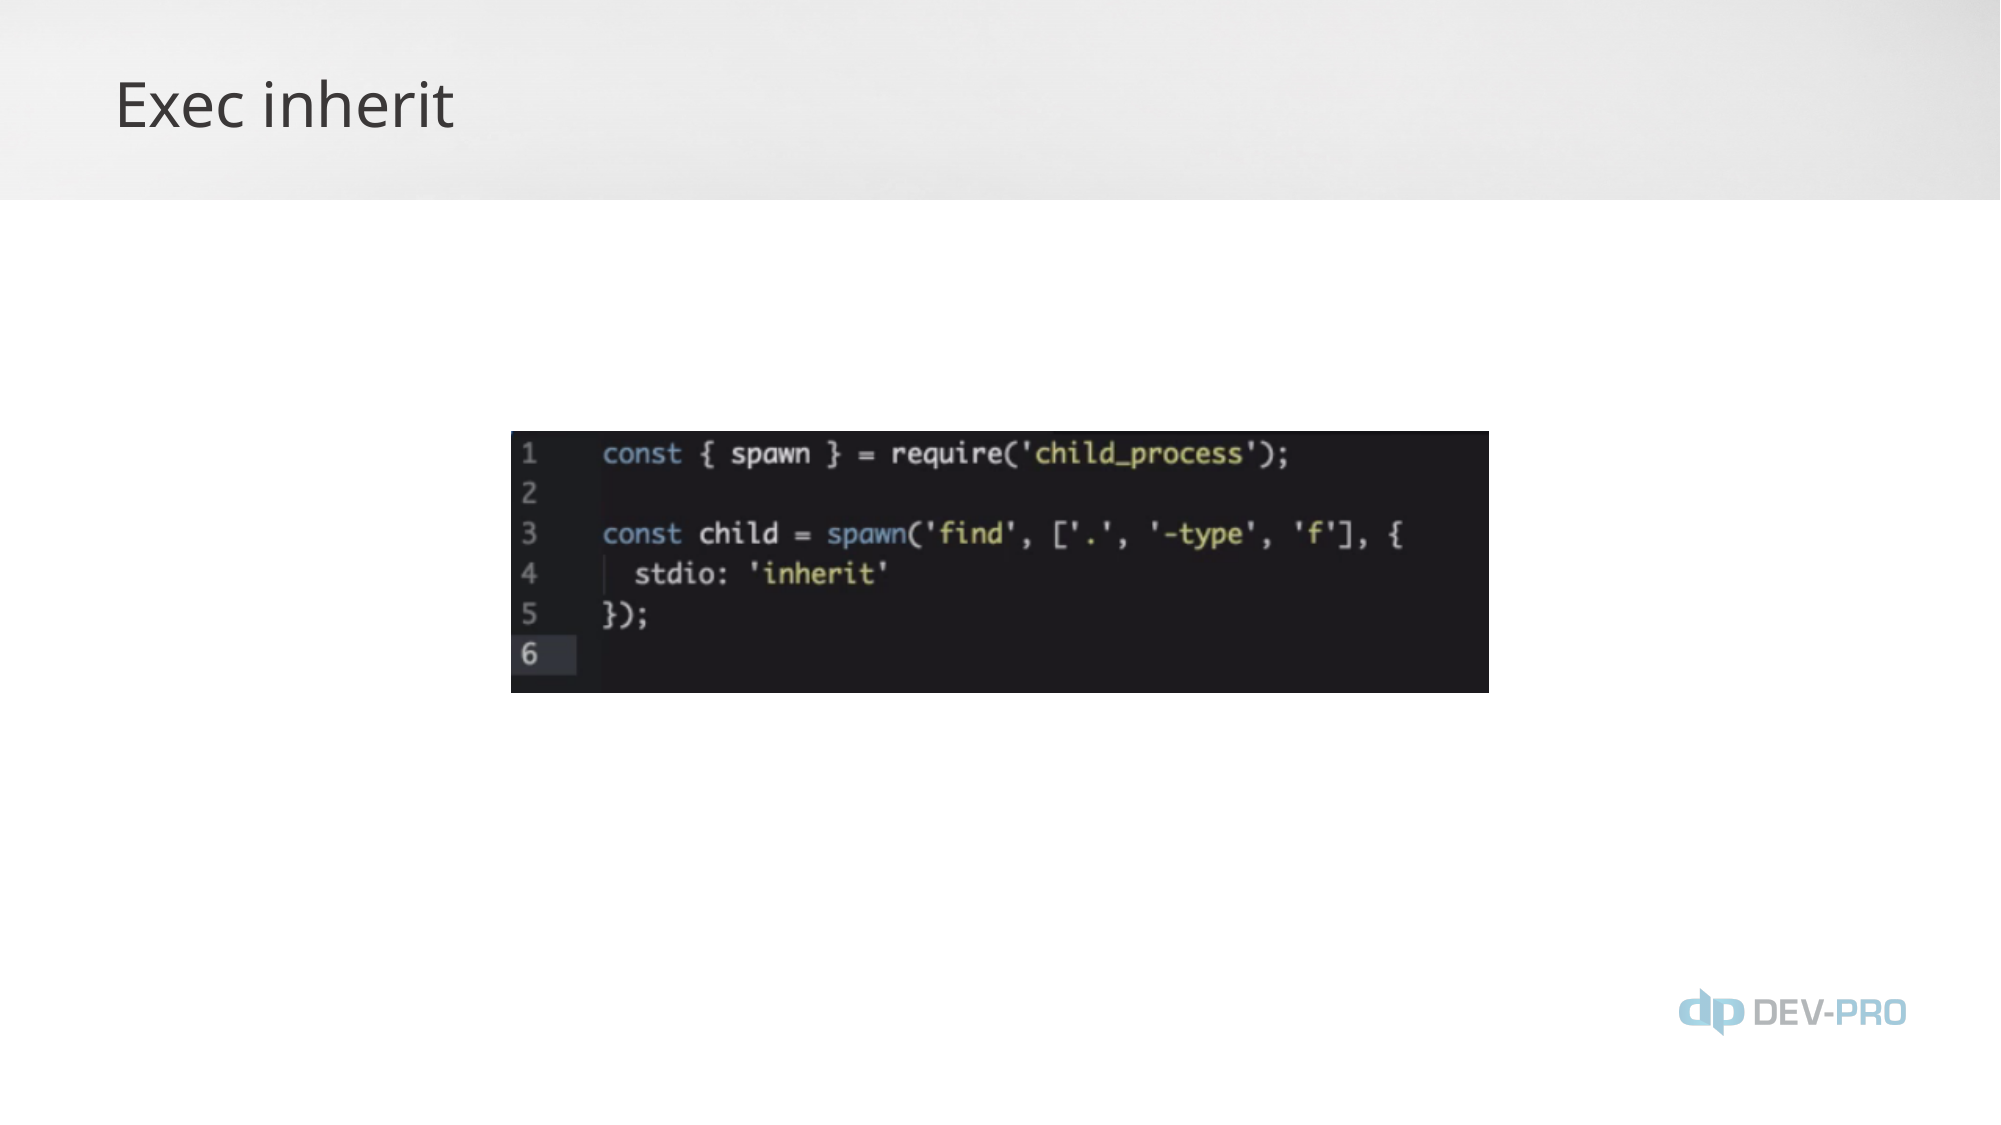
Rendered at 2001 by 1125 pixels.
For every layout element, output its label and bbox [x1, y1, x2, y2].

picture [1679, 988, 1906, 1036]
picture [511, 431, 1489, 694]
picture [0, 0, 2000, 200]
